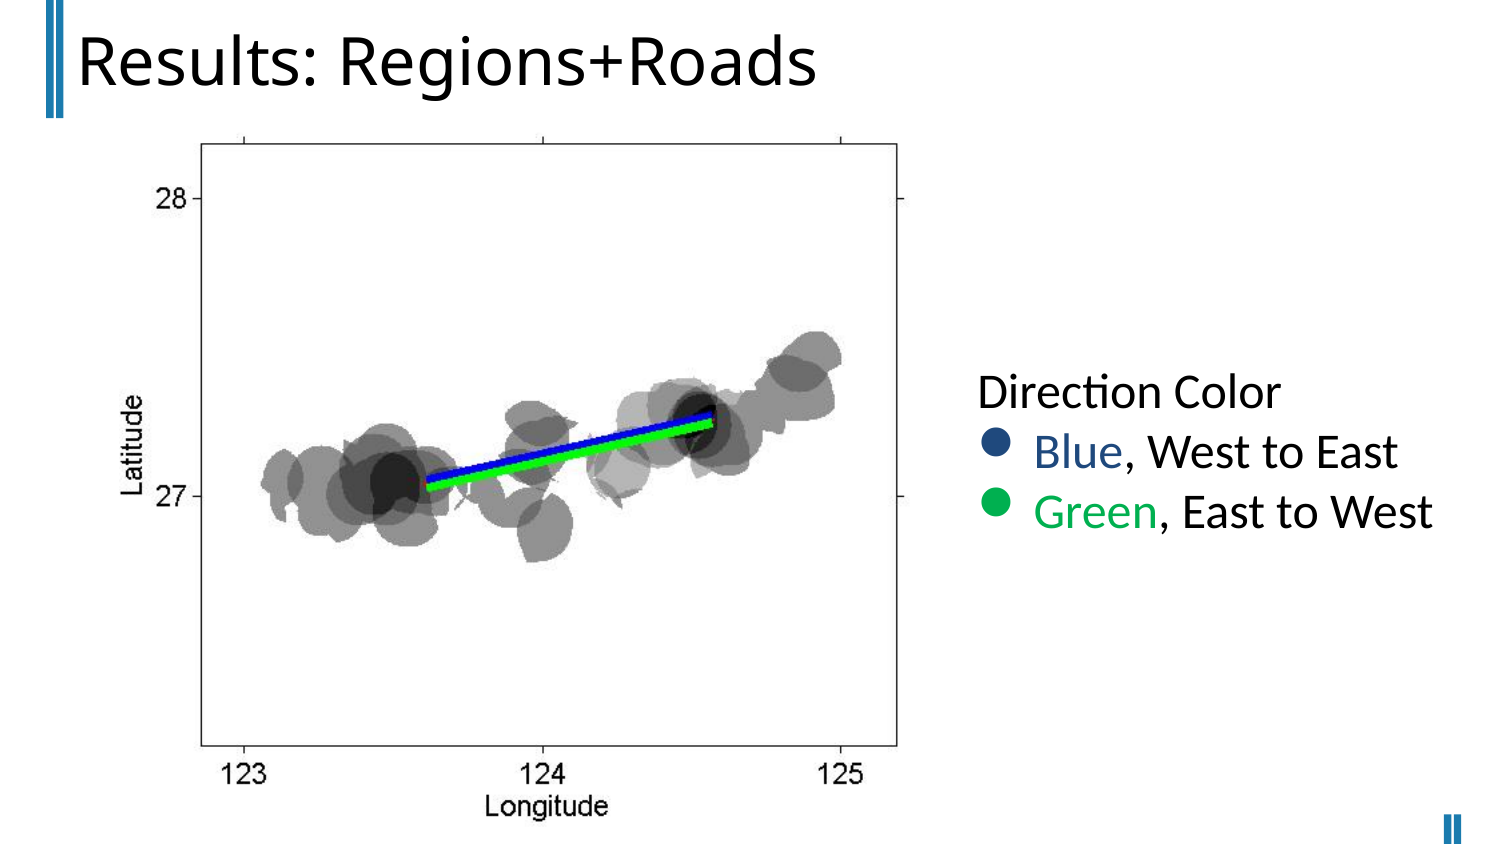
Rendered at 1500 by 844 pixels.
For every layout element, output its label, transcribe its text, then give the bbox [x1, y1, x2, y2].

picture [66, 90, 963, 844]
text_box Direction Color Blue, West to East Green, East to West [967, 350, 1500, 546]
title Results: Regions+Roads [61, 3, 1412, 115]
